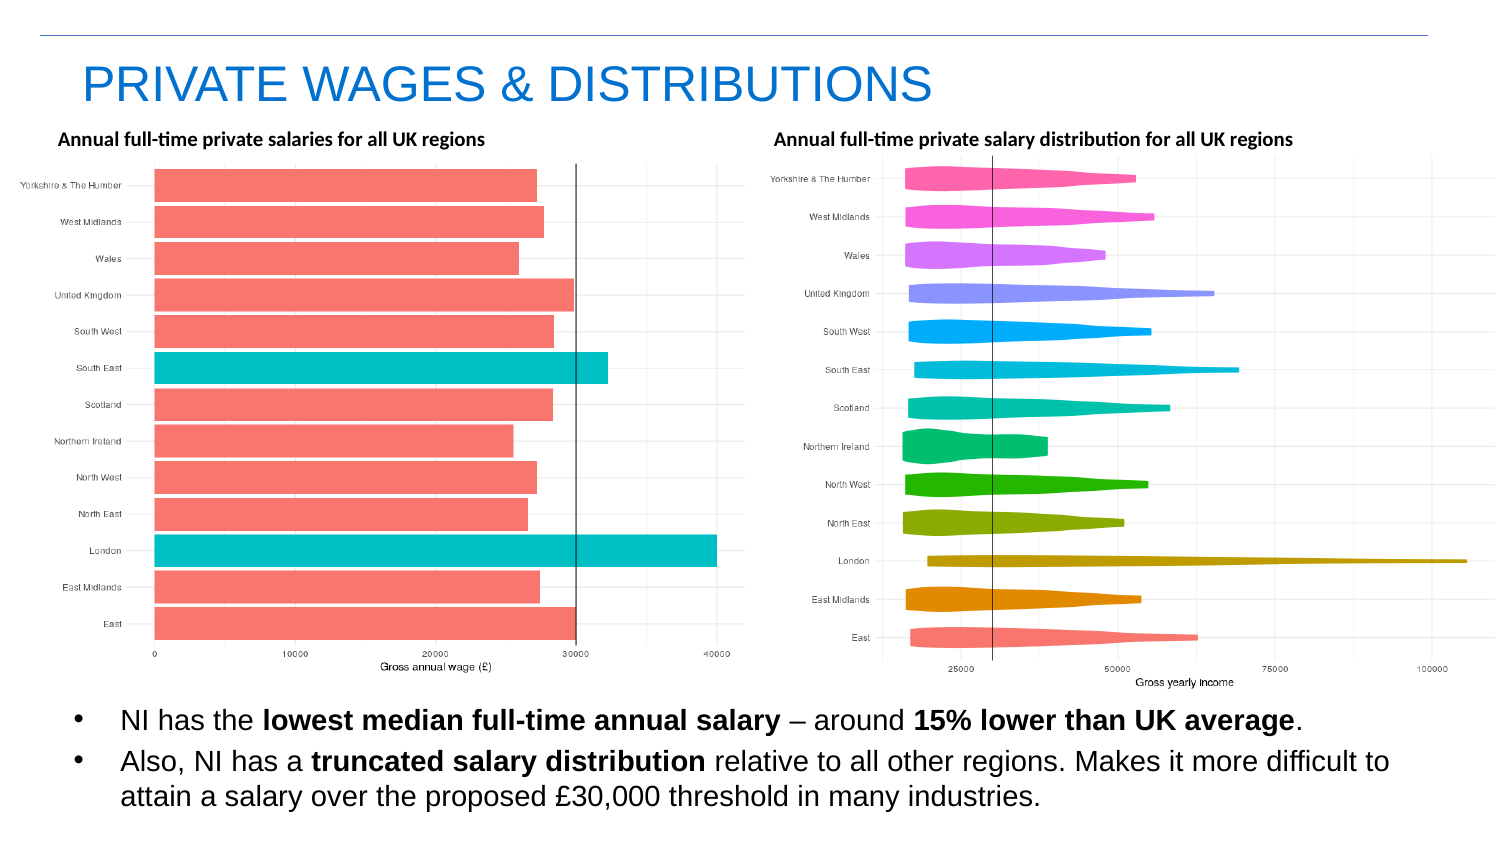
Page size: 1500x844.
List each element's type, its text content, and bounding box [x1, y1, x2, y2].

text_box Annual full-time private salaries for all UK regions [43, 118, 501, 158]
text_box Annual full-time private salary distribution for all UK regions [759, 118, 1309, 150]
text_box NI has the lowest median full-time annual salary – around 15% lower than UK average. Also, NI has a truncated salary distribution relative to all other regions. Makes it more difficult to attain a salary over the proposed £30,000 threshold in many industries. [73, 701, 1427, 824]
text_box private wages & distributions [82, 51, 1429, 139]
picture [0, 150, 1500, 694]
